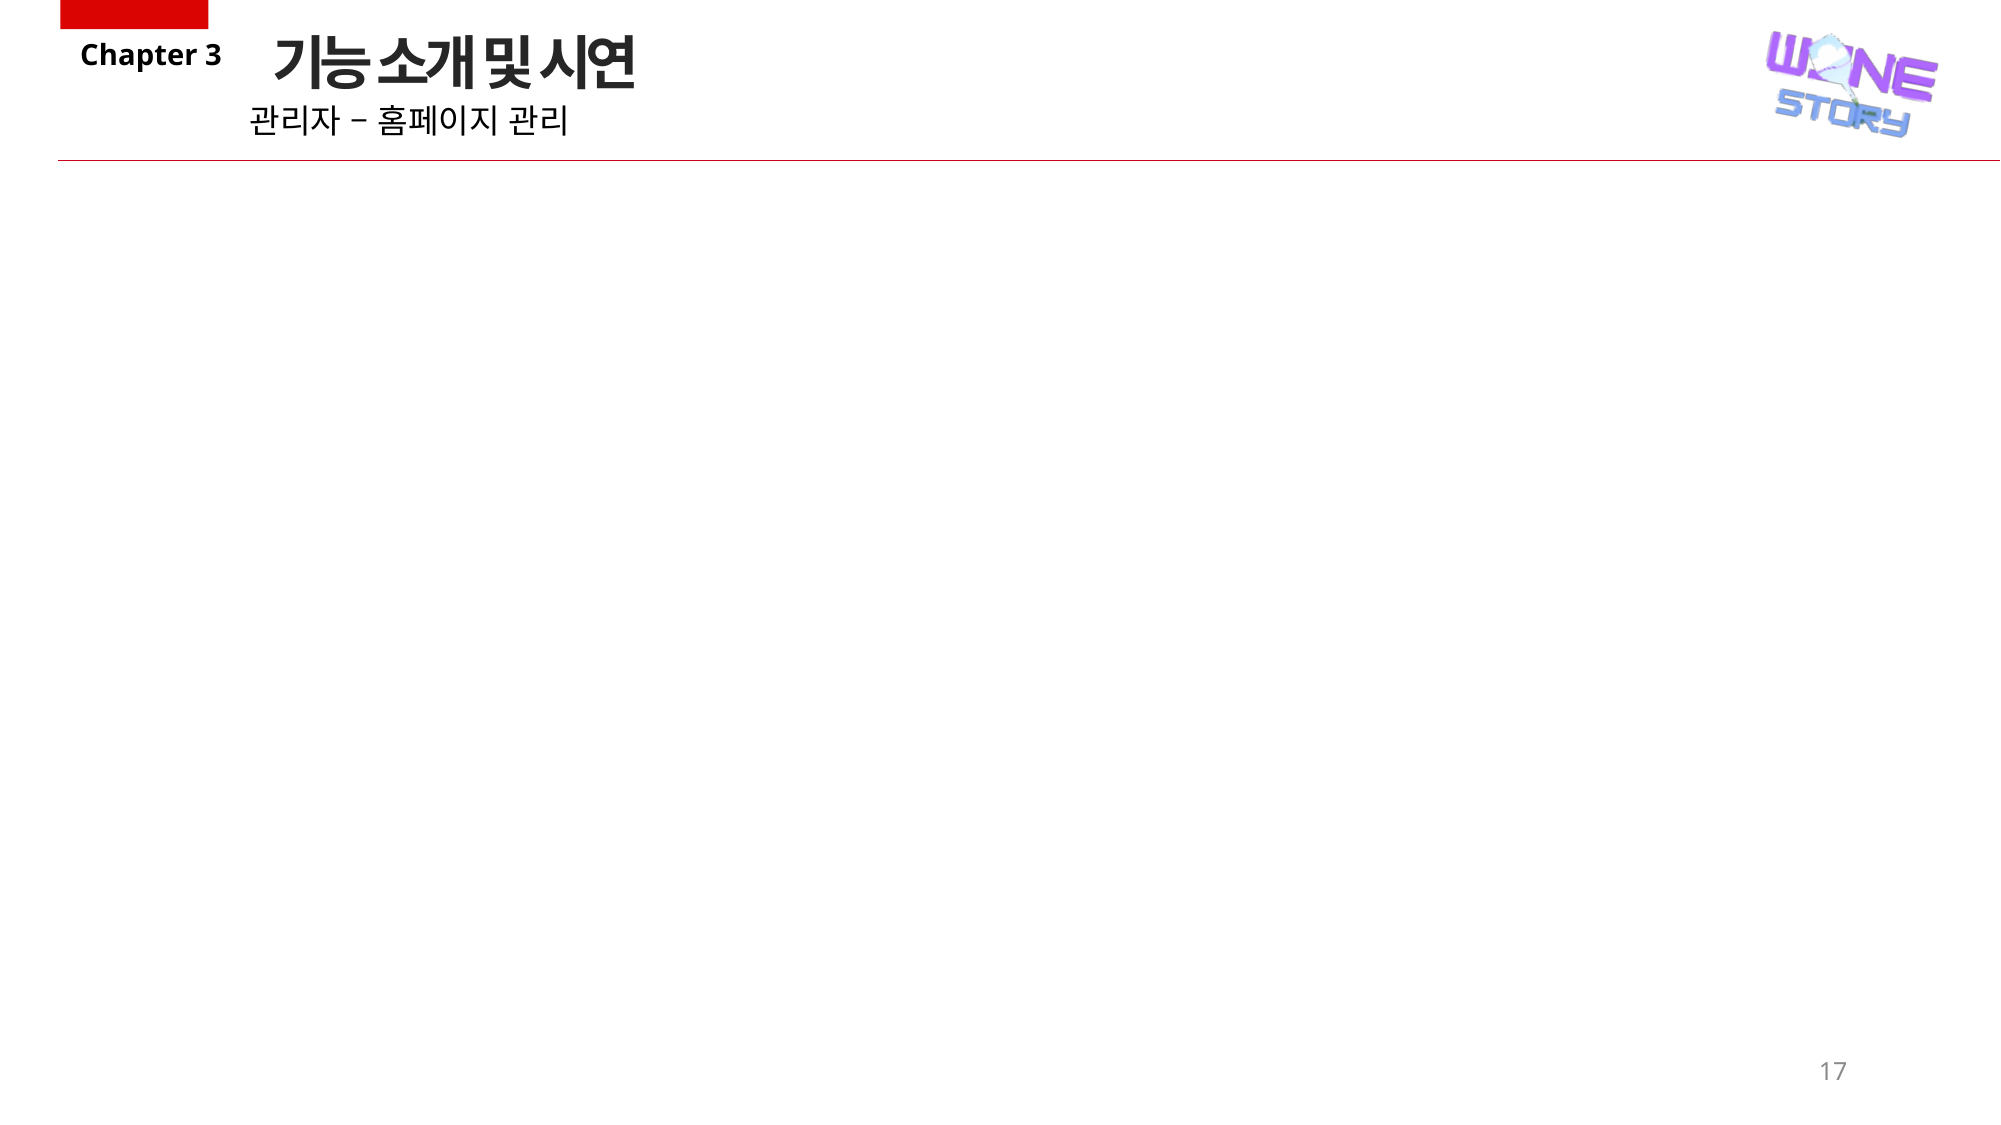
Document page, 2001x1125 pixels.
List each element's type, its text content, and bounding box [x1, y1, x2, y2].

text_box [67, 18, 749, 149]
slide_number 17 [1412, 1042, 1863, 1103]
picture [1752, 18, 1943, 148]
text_box [59, 0, 209, 30]
